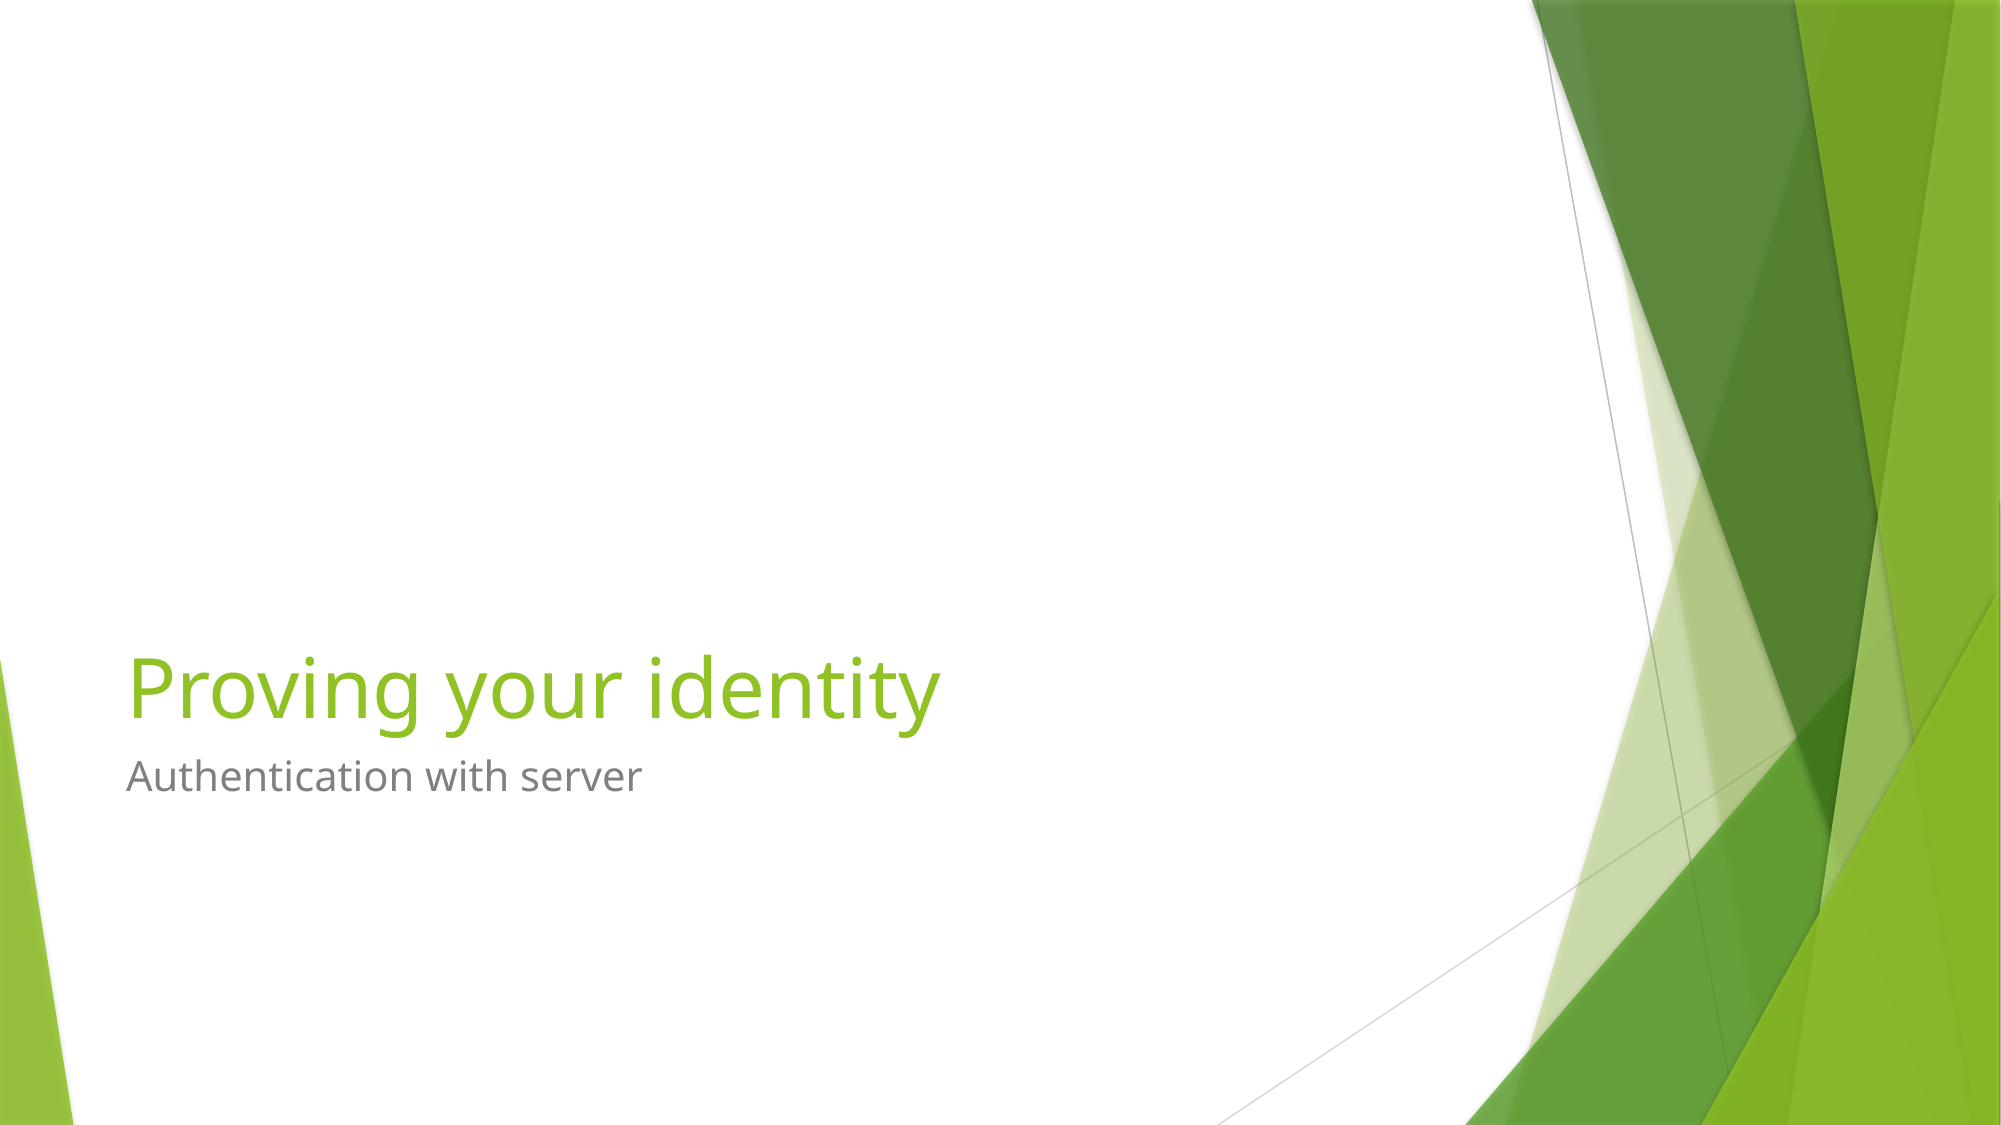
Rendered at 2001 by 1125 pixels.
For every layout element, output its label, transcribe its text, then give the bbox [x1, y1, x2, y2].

list Authentication with server [111, 742, 1522, 884]
title Proving your identity [111, 443, 1522, 742]
